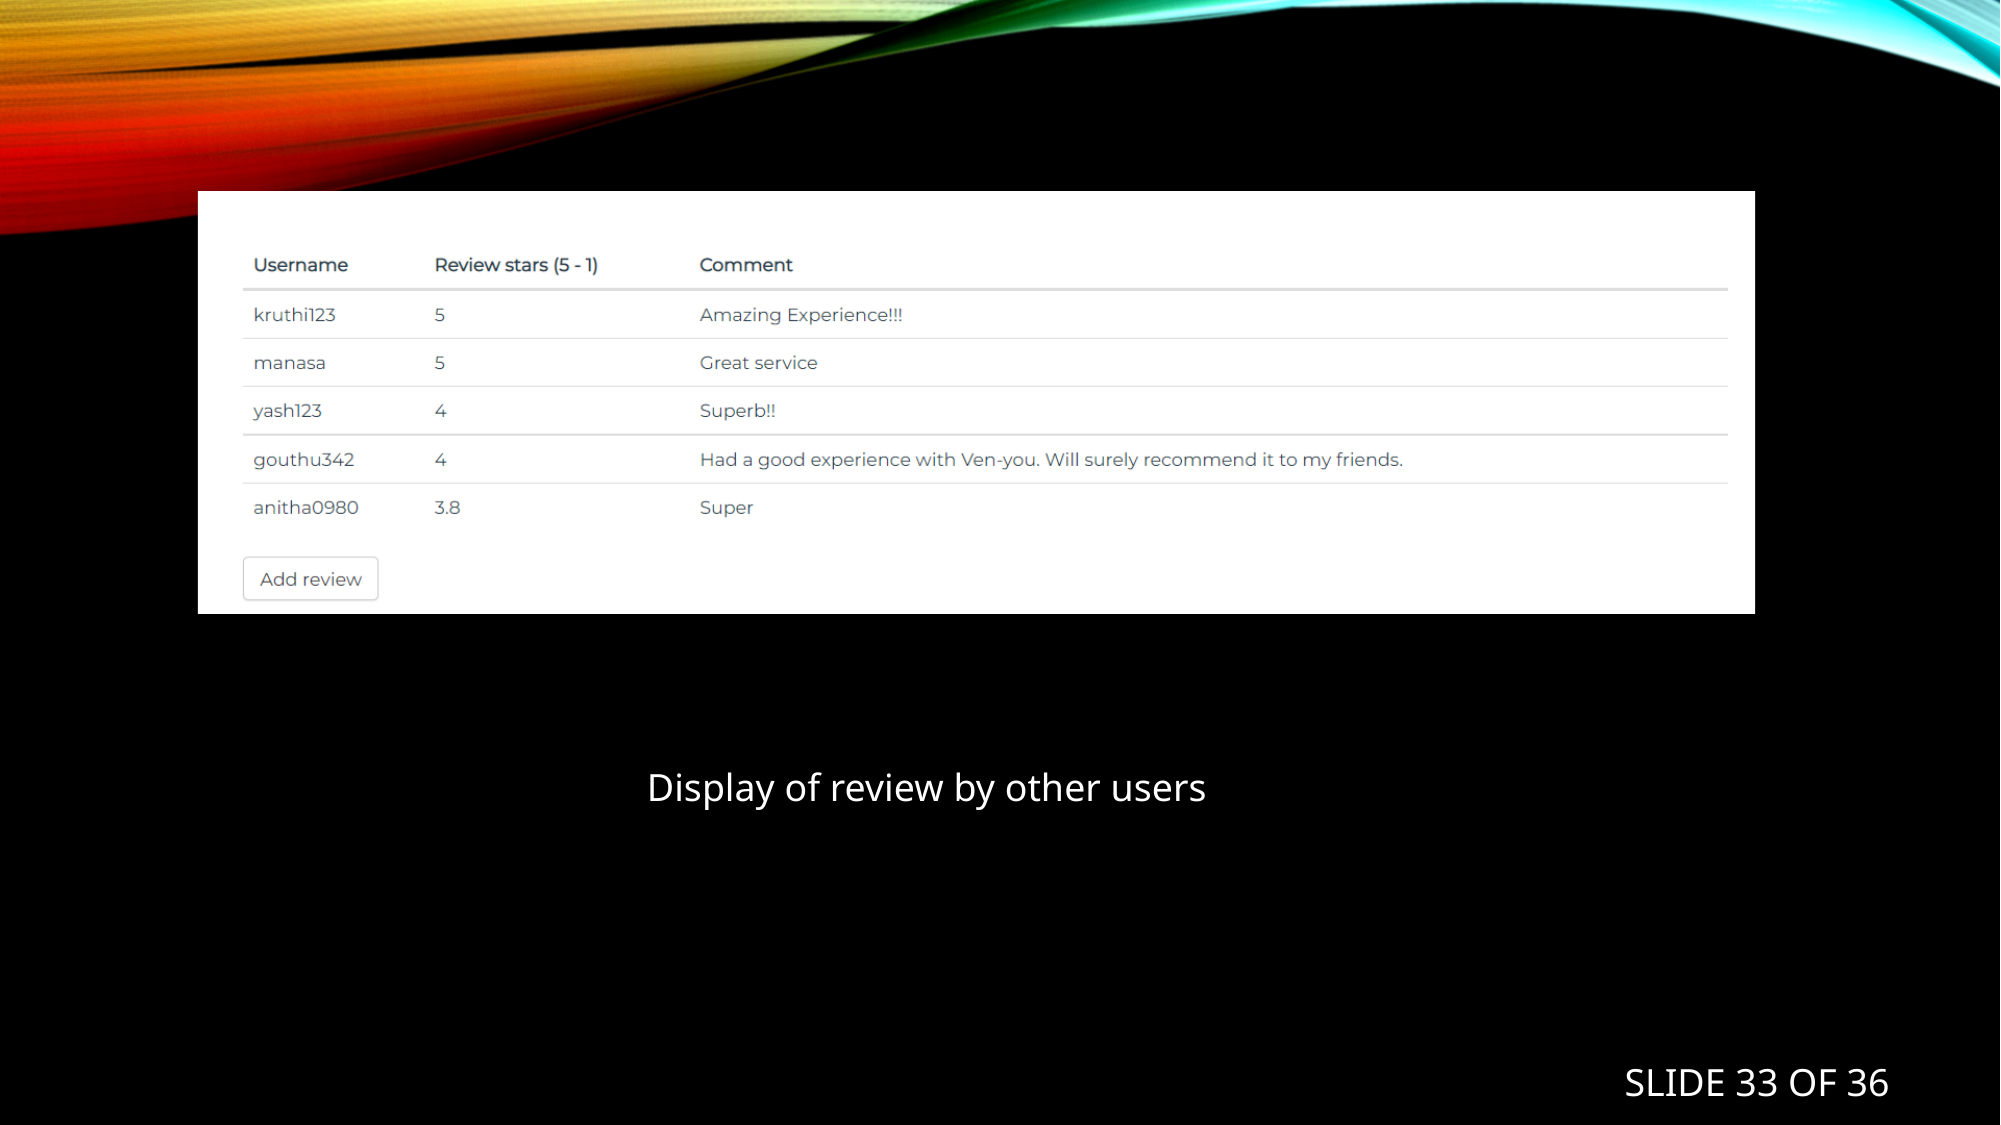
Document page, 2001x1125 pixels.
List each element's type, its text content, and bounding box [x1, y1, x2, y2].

text_box SLIDE 33 OF 36 [1609, 1051, 1916, 1112]
text_box Display of review by other users [589, 756, 1265, 816]
picture [0, 0, 2000, 615]
